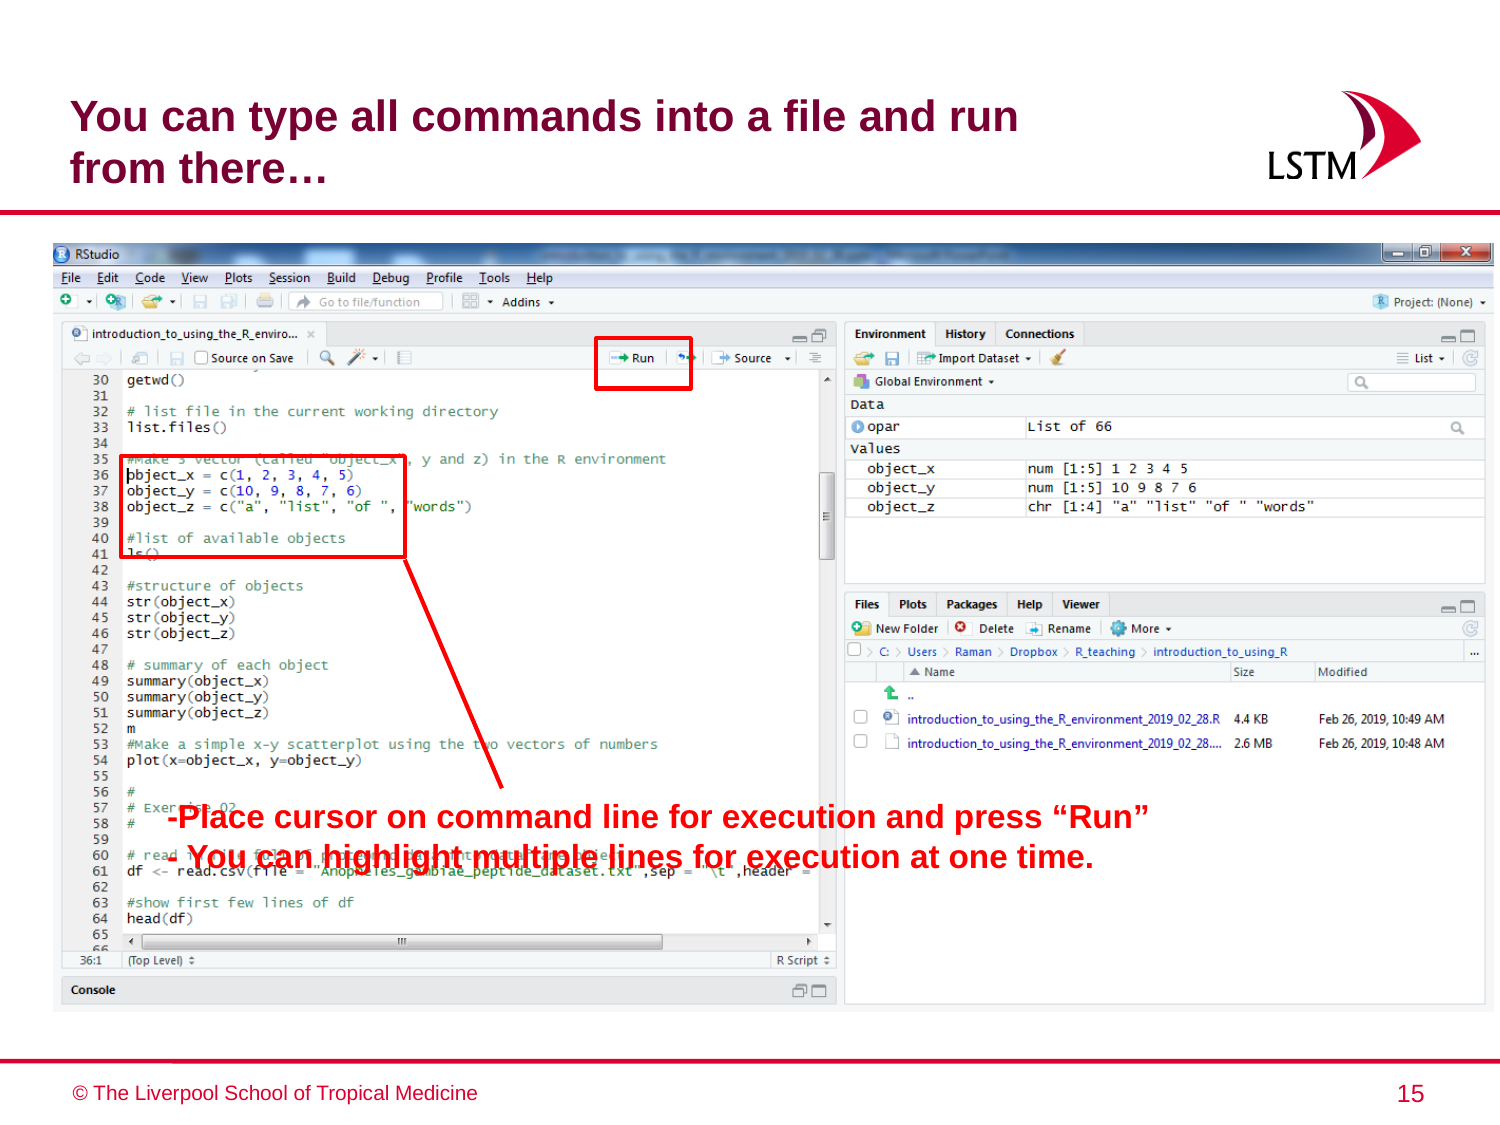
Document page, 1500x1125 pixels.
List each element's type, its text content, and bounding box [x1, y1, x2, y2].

picture [1269, 91, 1421, 179]
picture [52, 243, 1494, 1012]
title You can type all commands into a file and run from there… [54, 99, 1118, 201]
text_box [404, 559, 503, 789]
